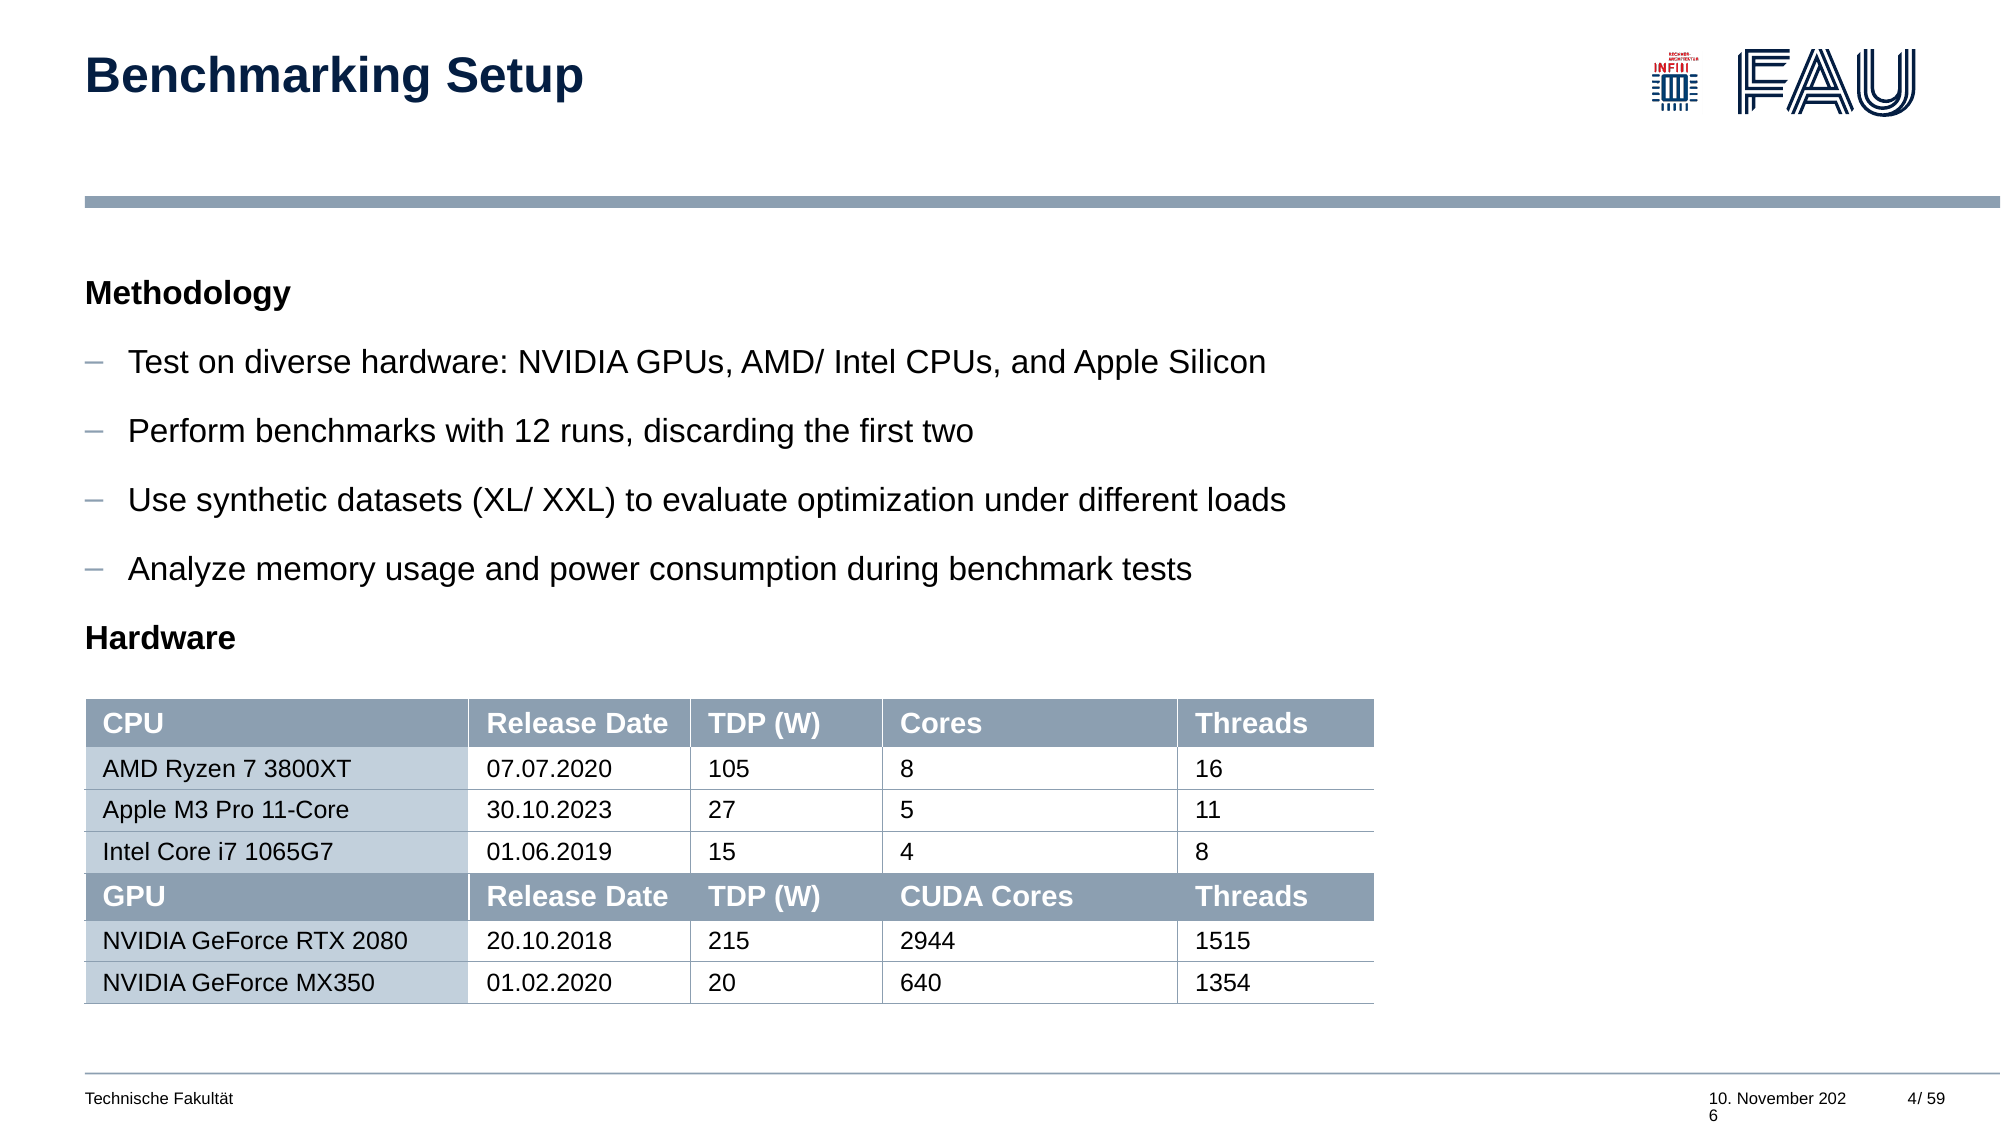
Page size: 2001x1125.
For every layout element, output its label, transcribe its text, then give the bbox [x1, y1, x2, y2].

table_cell Threads [1178, 874, 1374, 920]
table_cell AMD Ryzen 7 3800XT [86, 747, 468, 789]
table_cell 1515 [1178, 921, 1374, 961]
table_cell 20.10.2018 [470, 921, 690, 961]
table_cell 27 [691, 790, 882, 831]
table_cell 5 [883, 790, 1177, 831]
table_cell Release Date [470, 874, 690, 920]
table_cell NVIDIA GeForce RTX 2080 [86, 921, 468, 961]
table_header CPU [86, 699, 468, 747]
table_cell Apple M3 Pro 11-Core [86, 790, 468, 831]
table_cell 2944 [883, 921, 1177, 961]
table_cell GPU [86, 874, 468, 920]
table_cell TDP (W) [691, 874, 882, 920]
table_cell 8 [1178, 832, 1374, 873]
table_cell 11 [1178, 790, 1374, 831]
table_cell 01.02.2020 [470, 962, 690, 1003]
slide_number 24. März 2025 [1708, 1088, 1849, 1109]
table_cell Intel Core i7 1065G7 [86, 832, 468, 873]
table_cell 30.10.2023 [470, 790, 690, 831]
table_cell 105 [691, 747, 882, 789]
table_cell 8 [883, 747, 1177, 789]
picture [1611, 50, 1739, 115]
table_header Threads [1178, 699, 1374, 747]
table_cell CUDA Cores [883, 874, 1177, 920]
title Benchmarking Setup [85, 49, 1208, 104]
table_cell 15 [691, 832, 882, 873]
list Methodology Test on diverse hardware: NVIDIA GPUs, AMD/ Intel CPUs, and Apple Silicon Perform benchmarks with 12 runs, discarding the first two Use synthetic datasets (XL/ XXL) to evaluate optimization under different loads Analyze memory usage and power consumption during benchmark tests Hardware [85, 267, 1916, 1018]
table_header Release Date [469, 699, 690, 747]
table_header Cores [883, 699, 1177, 747]
table_cell 01.06.2019 [470, 832, 690, 873]
table_cell 07.07.2020 [470, 747, 690, 789]
table_cell 215 [691, 921, 882, 961]
footer Technische Fakultät [85, 1088, 983, 1109]
slide_number 4 [1888, 1088, 1917, 1109]
table_cell NVIDIA GeForce MX350 [86, 962, 468, 1003]
table_cell 4 [883, 832, 1177, 873]
table_cell 640 [883, 962, 1177, 1003]
table_header TDP (W) [691, 699, 882, 747]
table_cell 20 [691, 962, 882, 1003]
table_cell 1354 [1178, 962, 1374, 1003]
table_cell 16 [1178, 747, 1374, 789]
